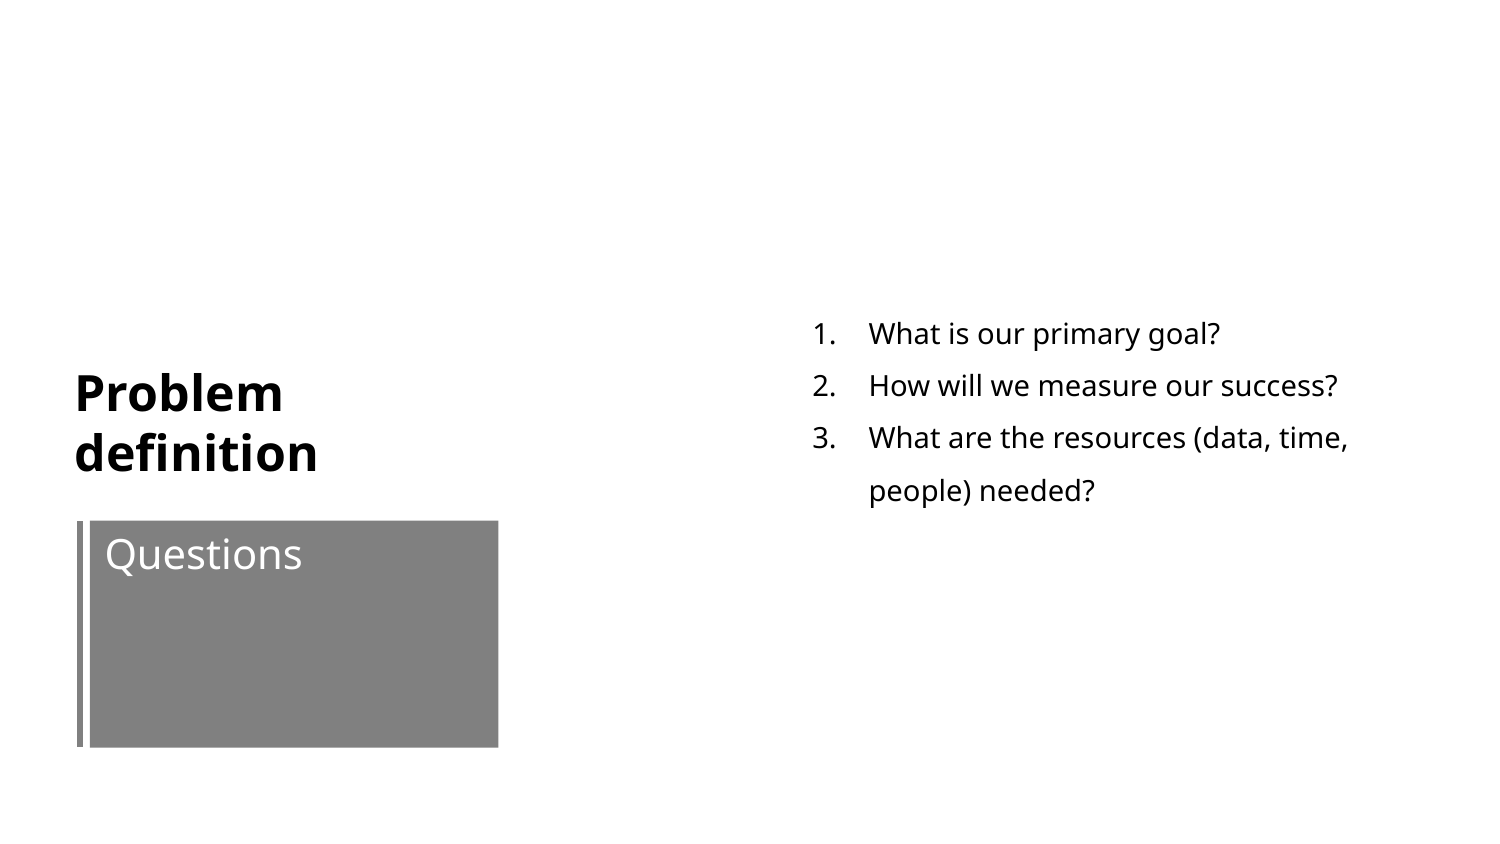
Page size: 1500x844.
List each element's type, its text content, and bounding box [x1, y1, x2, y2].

list Problem definition [59, 322, 454, 522]
text_box Questions [88, 518, 500, 750]
text_box What is our primary goal? How will we measure our success? What are the resources (data, time, people) needed? [797, 255, 1441, 550]
